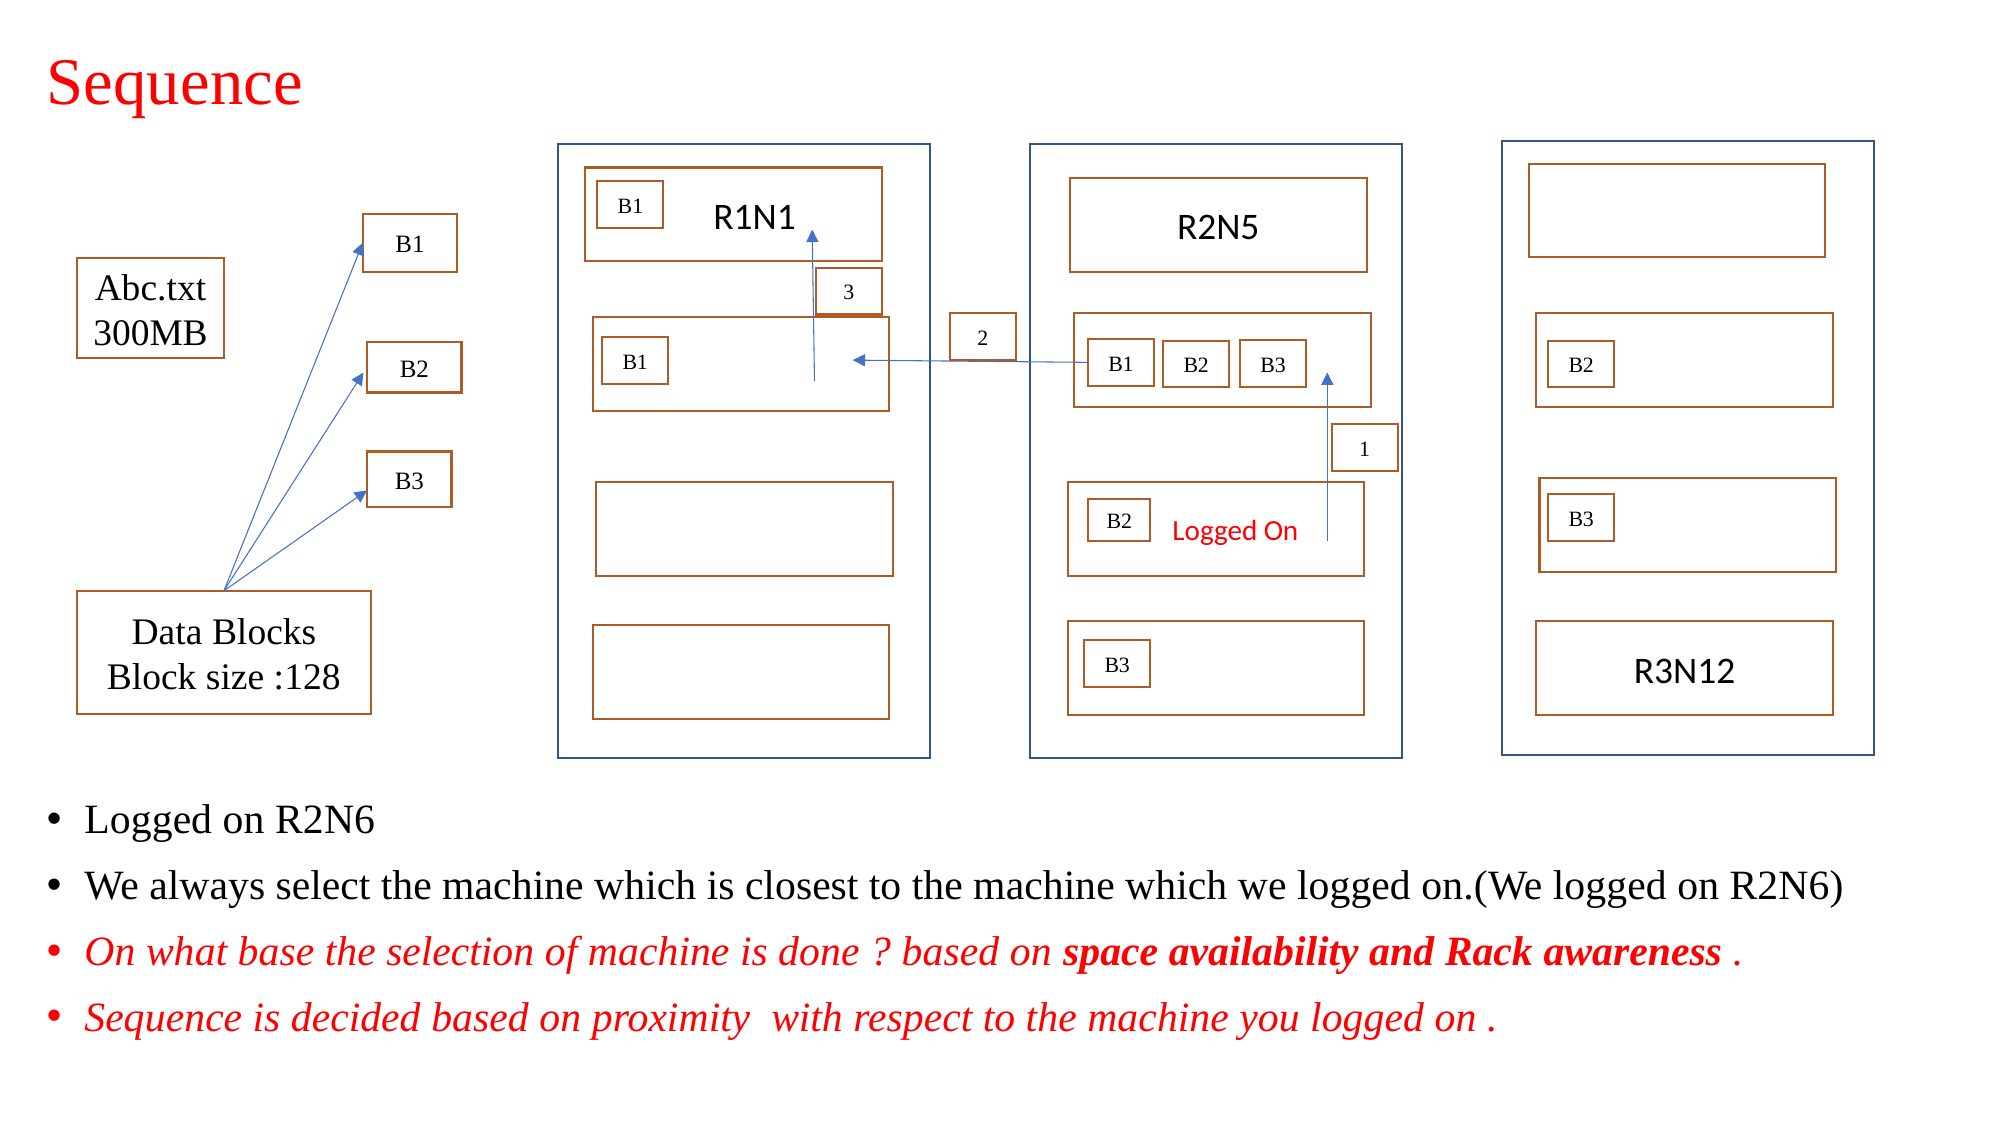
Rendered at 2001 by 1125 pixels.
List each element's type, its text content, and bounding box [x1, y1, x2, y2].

text_box B2 [366, 341, 463, 394]
text_box R3N12 [1535, 620, 1834, 716]
text_box [1029, 143, 1403, 759]
text_box 2 [949, 312, 1017, 360]
text_box [595, 481, 894, 577]
text_box B3 [1239, 339, 1307, 388]
text_box 3 [815, 267, 883, 316]
text_box R1N1 [584, 166, 883, 262]
text_box B3 [1083, 639, 1151, 688]
text_box Data Blocks Block size :128 [76, 590, 372, 715]
text_box B1 [601, 336, 669, 385]
text_box B1 [596, 180, 664, 229]
text_box [1535, 312, 1834, 408]
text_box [223, 242, 363, 372]
text_box B2 [1162, 340, 1230, 388]
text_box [223, 490, 368, 591]
text_box [1067, 620, 1365, 716]
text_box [223, 372, 364, 490]
text_box Abc.txt 300MB [76, 257, 223, 359]
text_box B2 [1087, 498, 1151, 542]
text_box B1 [362, 213, 458, 273]
text_box B1 [1087, 338, 1155, 387]
text_box [1538, 477, 1837, 573]
text_box [592, 316, 890, 412]
text_box [592, 624, 890, 720]
list Logged on R2N6 We always select the machine which is closest to the machine which we logged on.(We logged on R2N6) On what base the selection of machine is done ? based on space availability and Rack awareness . Sequence is decided based on proximity with respect to the machine you logged on . [31, 790, 1959, 1104]
text_box [1073, 312, 1372, 408]
text_box R2N5 [1069, 177, 1368, 273]
title Sequence [31, 21, 1959, 145]
text_box B2 [1547, 340, 1615, 388]
text_box B3 [366, 450, 453, 508]
text_box [557, 143, 931, 759]
text_box [1528, 163, 1826, 258]
text_box B3 [1547, 493, 1615, 542]
text_box 1 [1331, 423, 1399, 472]
text_box Logged On [1067, 481, 1365, 577]
text_box [1501, 140, 1875, 756]
